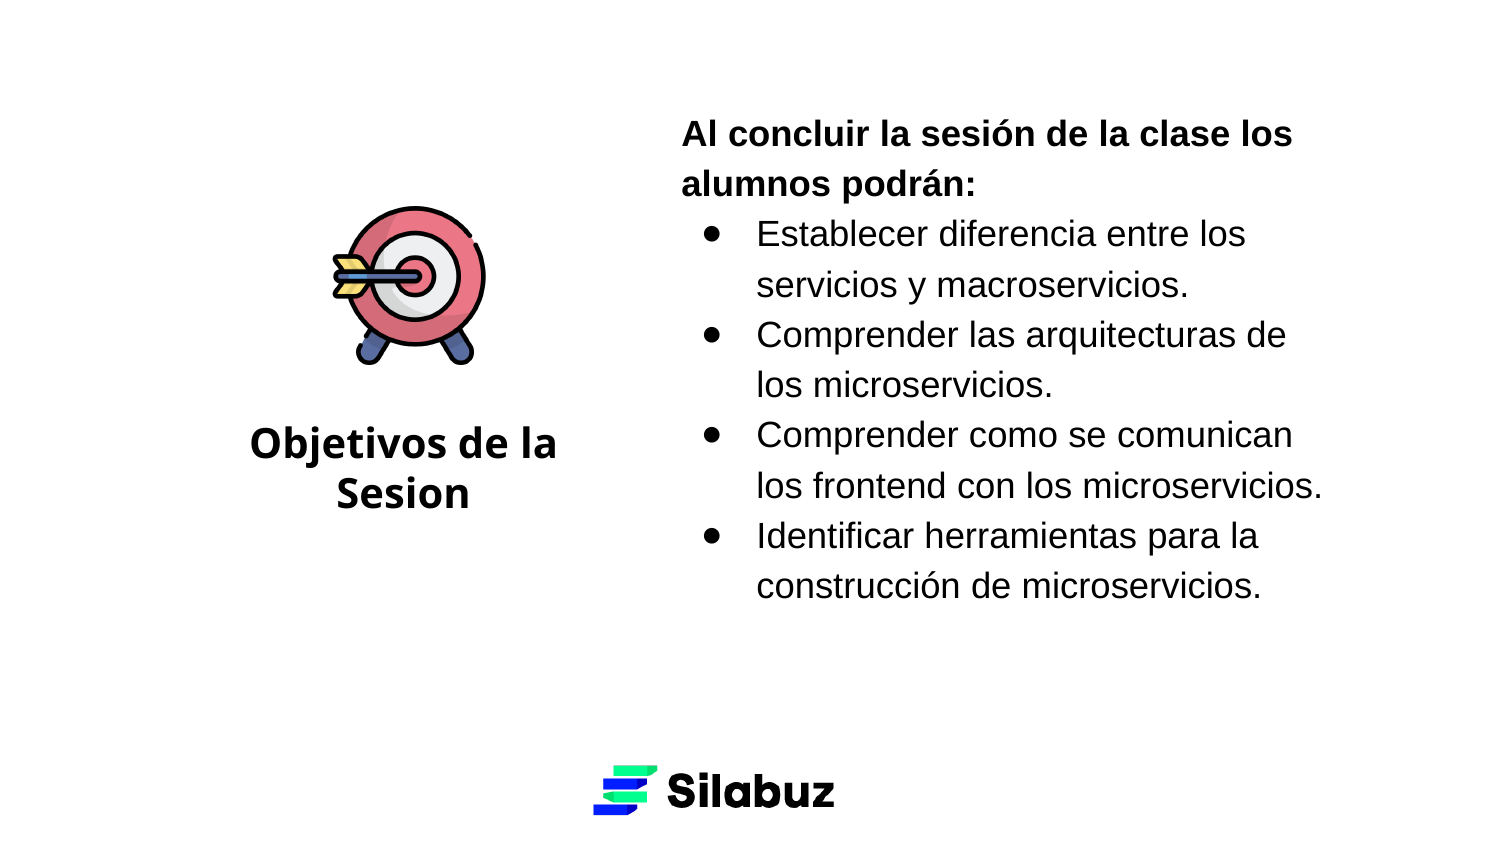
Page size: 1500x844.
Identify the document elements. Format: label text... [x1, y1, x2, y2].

text_box Al concluir la sesión de la clase los alumnos podrán: Establecer diferencia entre los servicios y macroservicios. Comprender las arquitecturas de los microservicios. Comprender como se comunican los frontend con los microservicios. Identificar herramientas para la construcción de microservicios. [666, 88, 1350, 741]
picture [329, 205, 489, 365]
text_box Objetivos de la Sesion [164, 402, 654, 533]
picture [590, 745, 834, 836]
